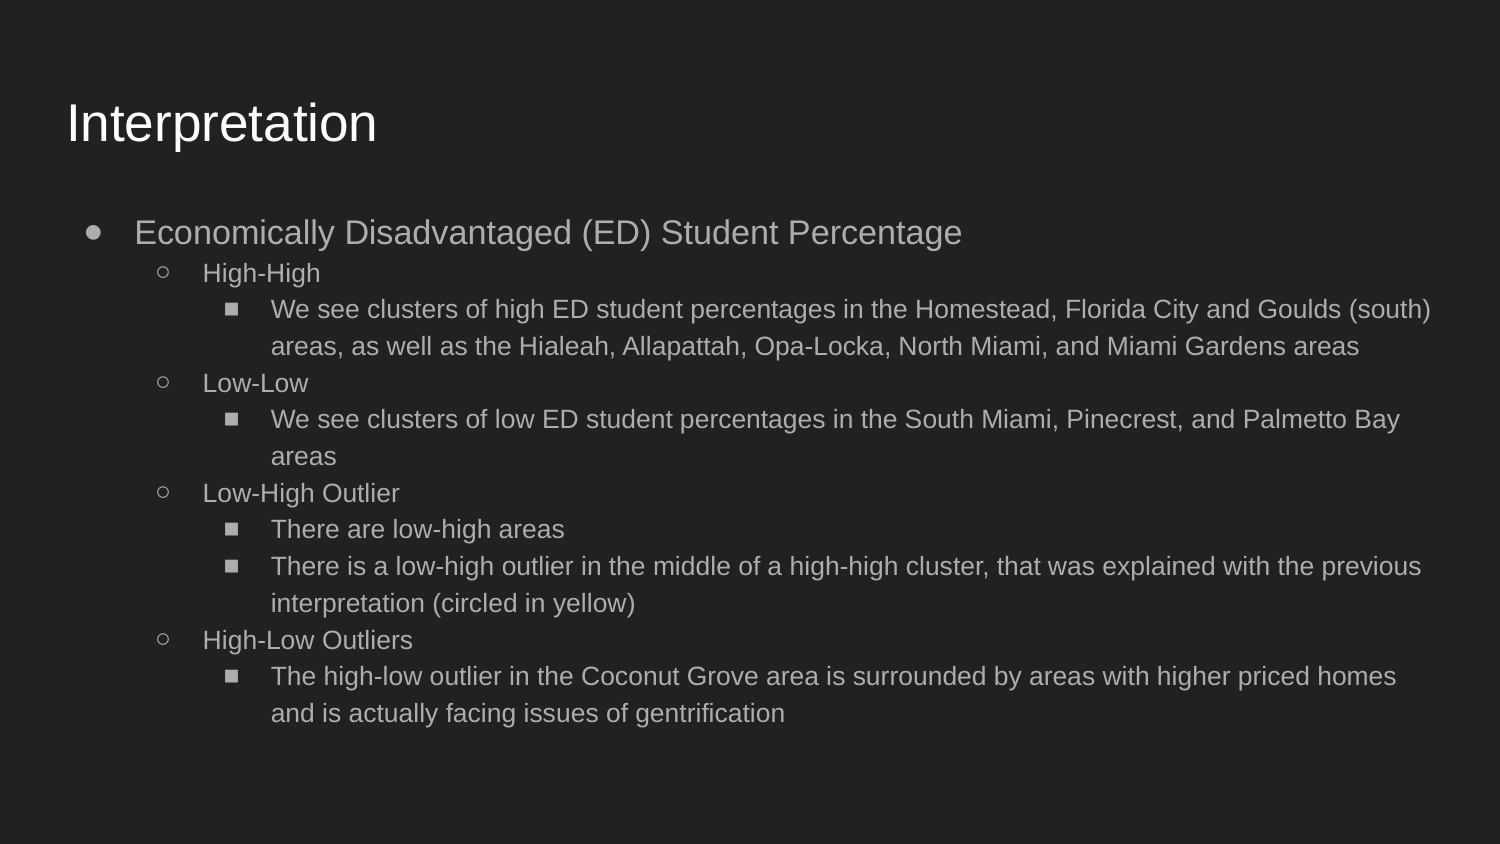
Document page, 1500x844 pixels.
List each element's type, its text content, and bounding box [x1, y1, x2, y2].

title Interpretation [51, 72, 1449, 167]
list Economically Disadvantaged (ED) Student Percentage High-High We see clusters of high ED student percentages in the Homestead, Florida City and Goulds (south) areas, as well as the Hialeah, Allapattah, Opa-Locka, North Miami, and Miami Gardens areas Low-Low We see clusters of low ED student percentages in the South Miami, Pinecrest, and Palmetto Bay areas Low-High Outlier There are low-high areas There is a low-high outlier in the middle of a high-high cluster, that was explained with the previous interpretation (circled in yellow) High-Low Outliers The high-low outlier in the Coconut Grove area is surrounded by areas with higher priced homes and is actually facing issues of gentrification [51, 189, 1449, 750]
